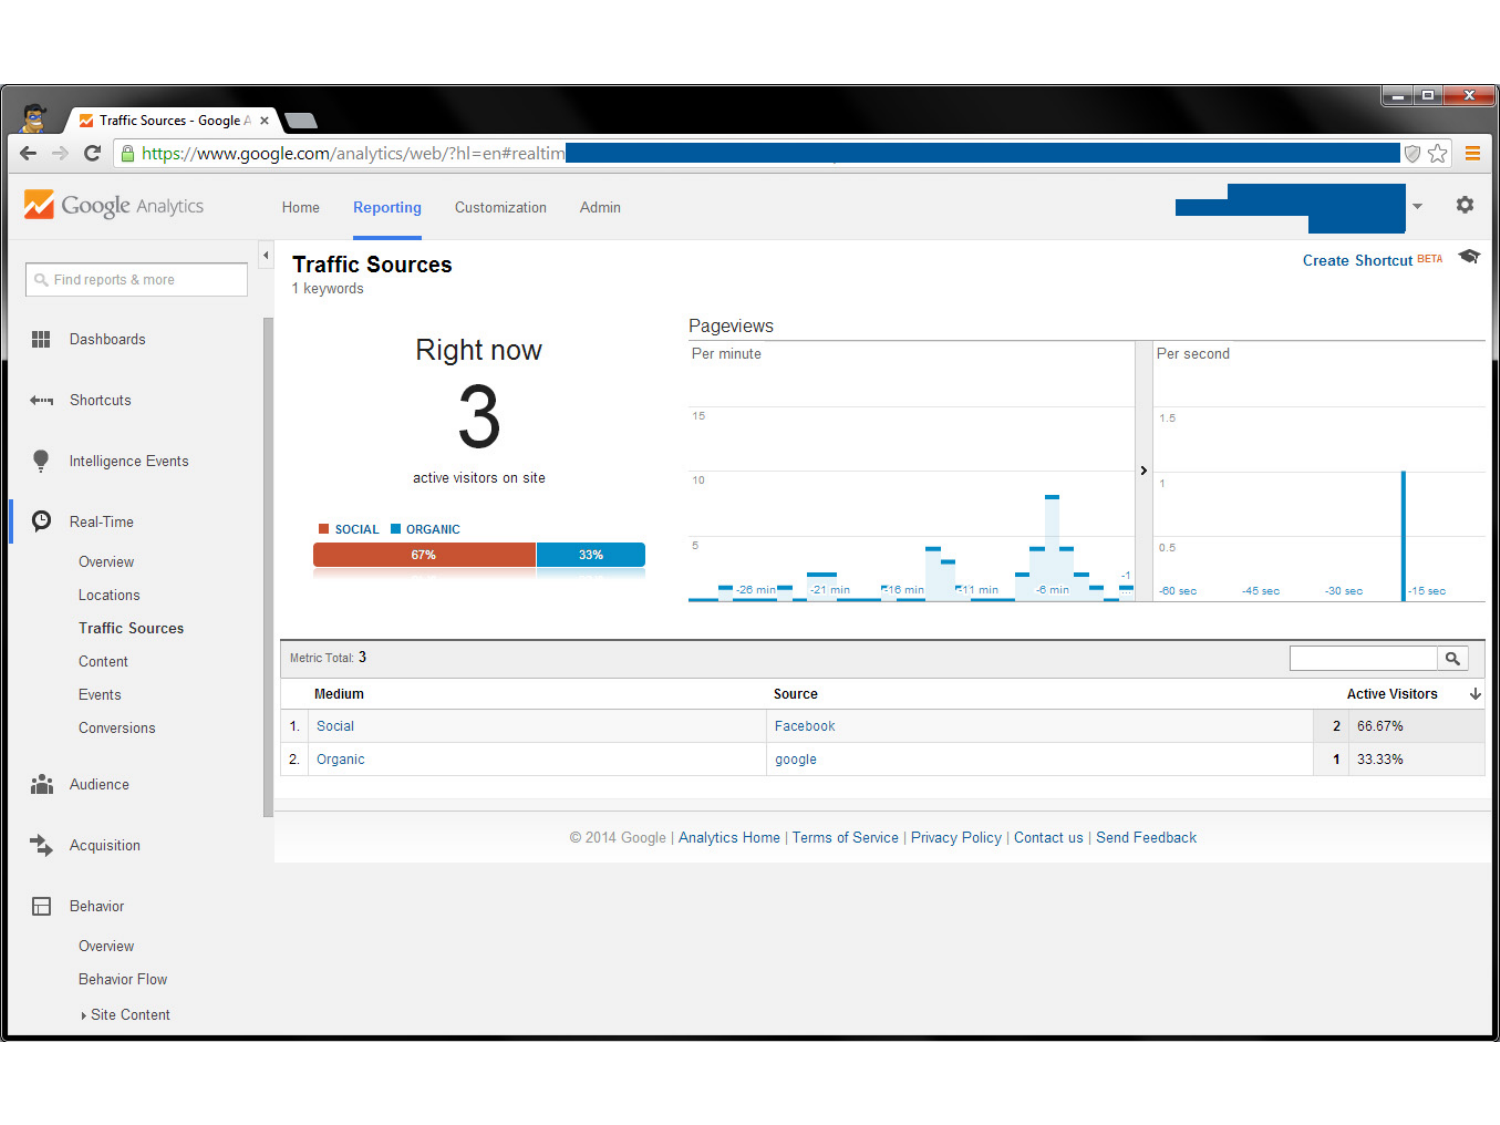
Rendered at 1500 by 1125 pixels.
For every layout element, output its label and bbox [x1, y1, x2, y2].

picture [0, 82, 1500, 1042]
